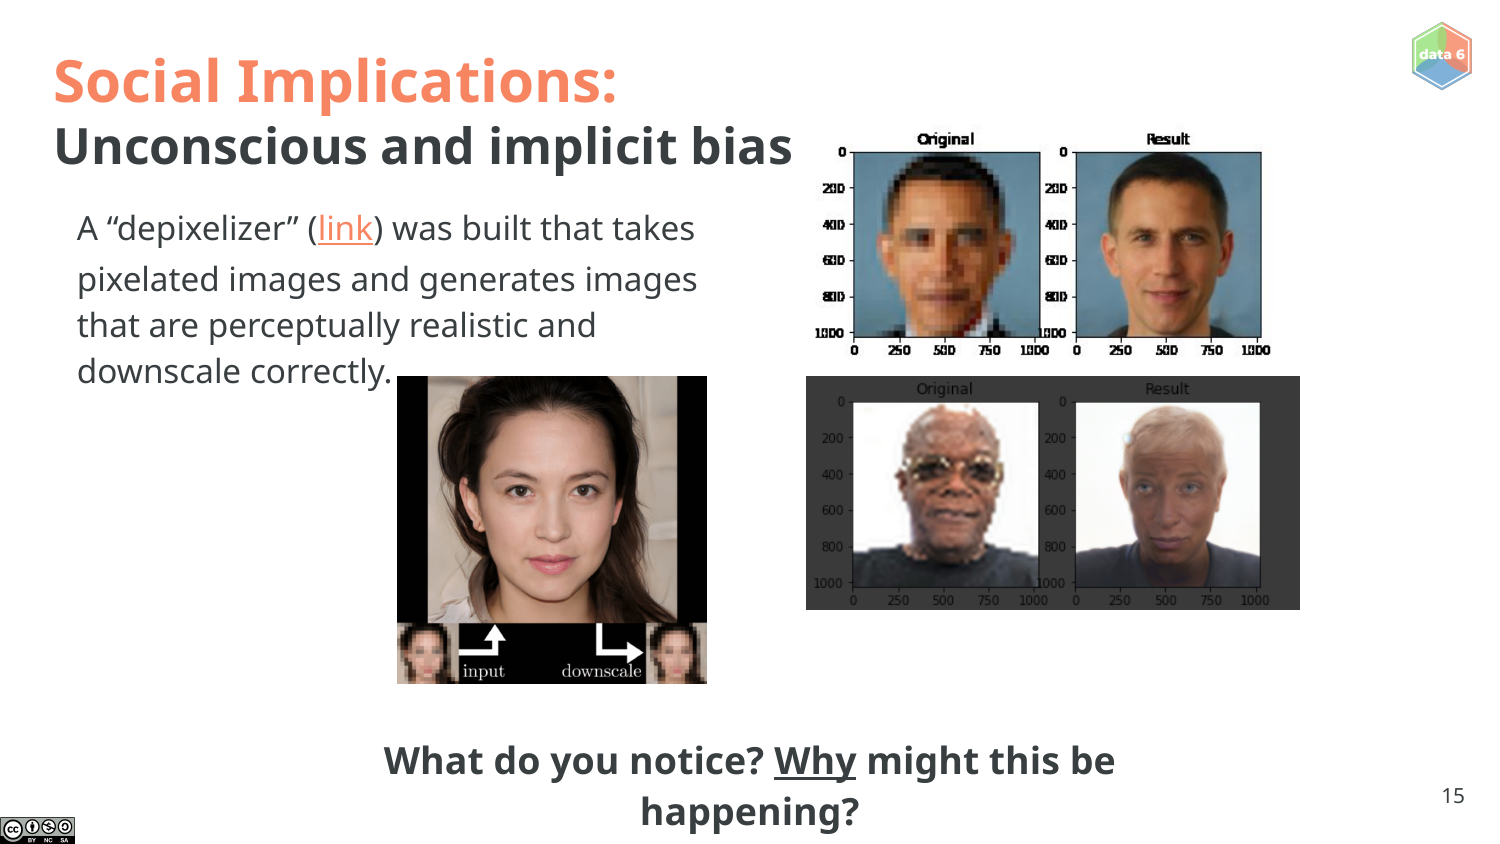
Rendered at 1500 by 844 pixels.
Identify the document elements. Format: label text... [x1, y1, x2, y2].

picture [805, 376, 1300, 611]
list What do you notice? Why might this be happening? [288, 714, 1212, 791]
slide_number ‹#› [1389, 764, 1480, 830]
picture [0, 817, 75, 844]
picture [805, 123, 1281, 367]
title Social Implications: Unconscious and implicit bias [38, 29, 1380, 94]
picture [397, 376, 707, 684]
list A “depixelizer” (link) was built that takes pixelated images and generates images that are perceptually realistic and downscale correctly. [61, 185, 767, 401]
picture [1404, 18, 1480, 94]
